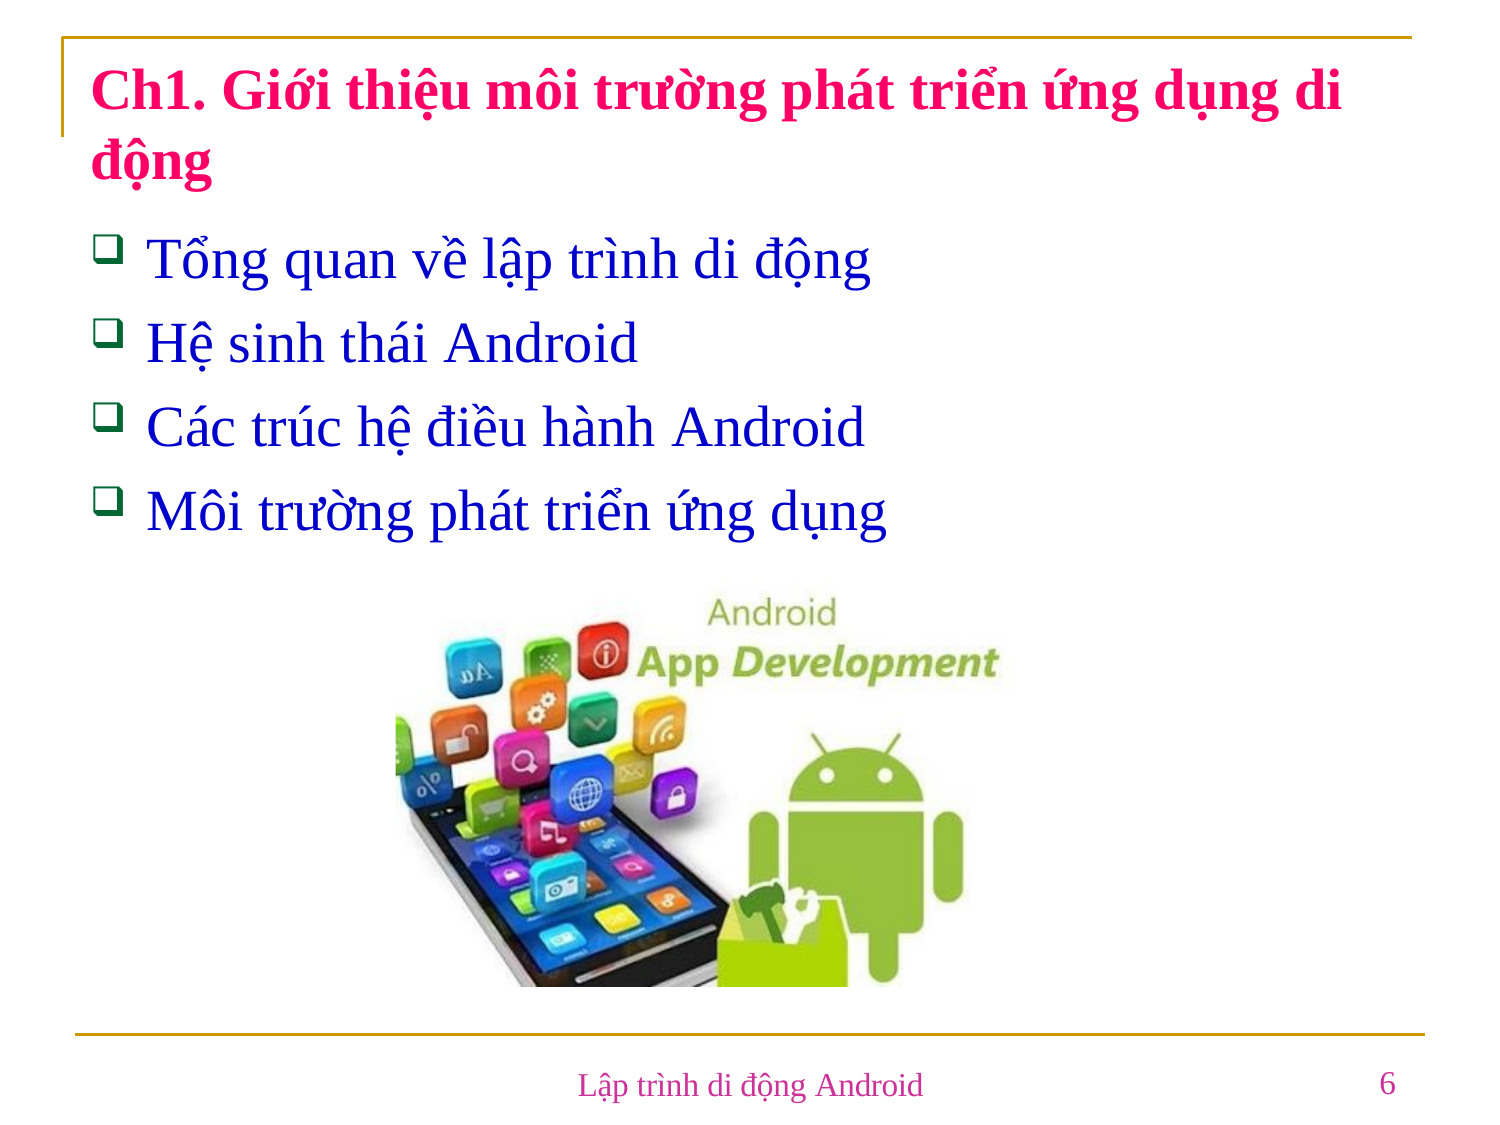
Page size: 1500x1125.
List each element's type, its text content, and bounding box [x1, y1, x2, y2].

title Ch1. Giới thiệu môi trường phát triển ứng dụng di động [87, 49, 1475, 261]
text_box Tổng quan về lập trình di động Hệ sinh thái Android Các trúc hệ điều hành Android Môi trường phát triển ứng dụng [87, 204, 1374, 543]
text_box [395, 580, 1015, 987]
slide_number 6 [1373, 1063, 1417, 1125]
slide_number Lập trình di động Android [575, 1063, 925, 1125]
